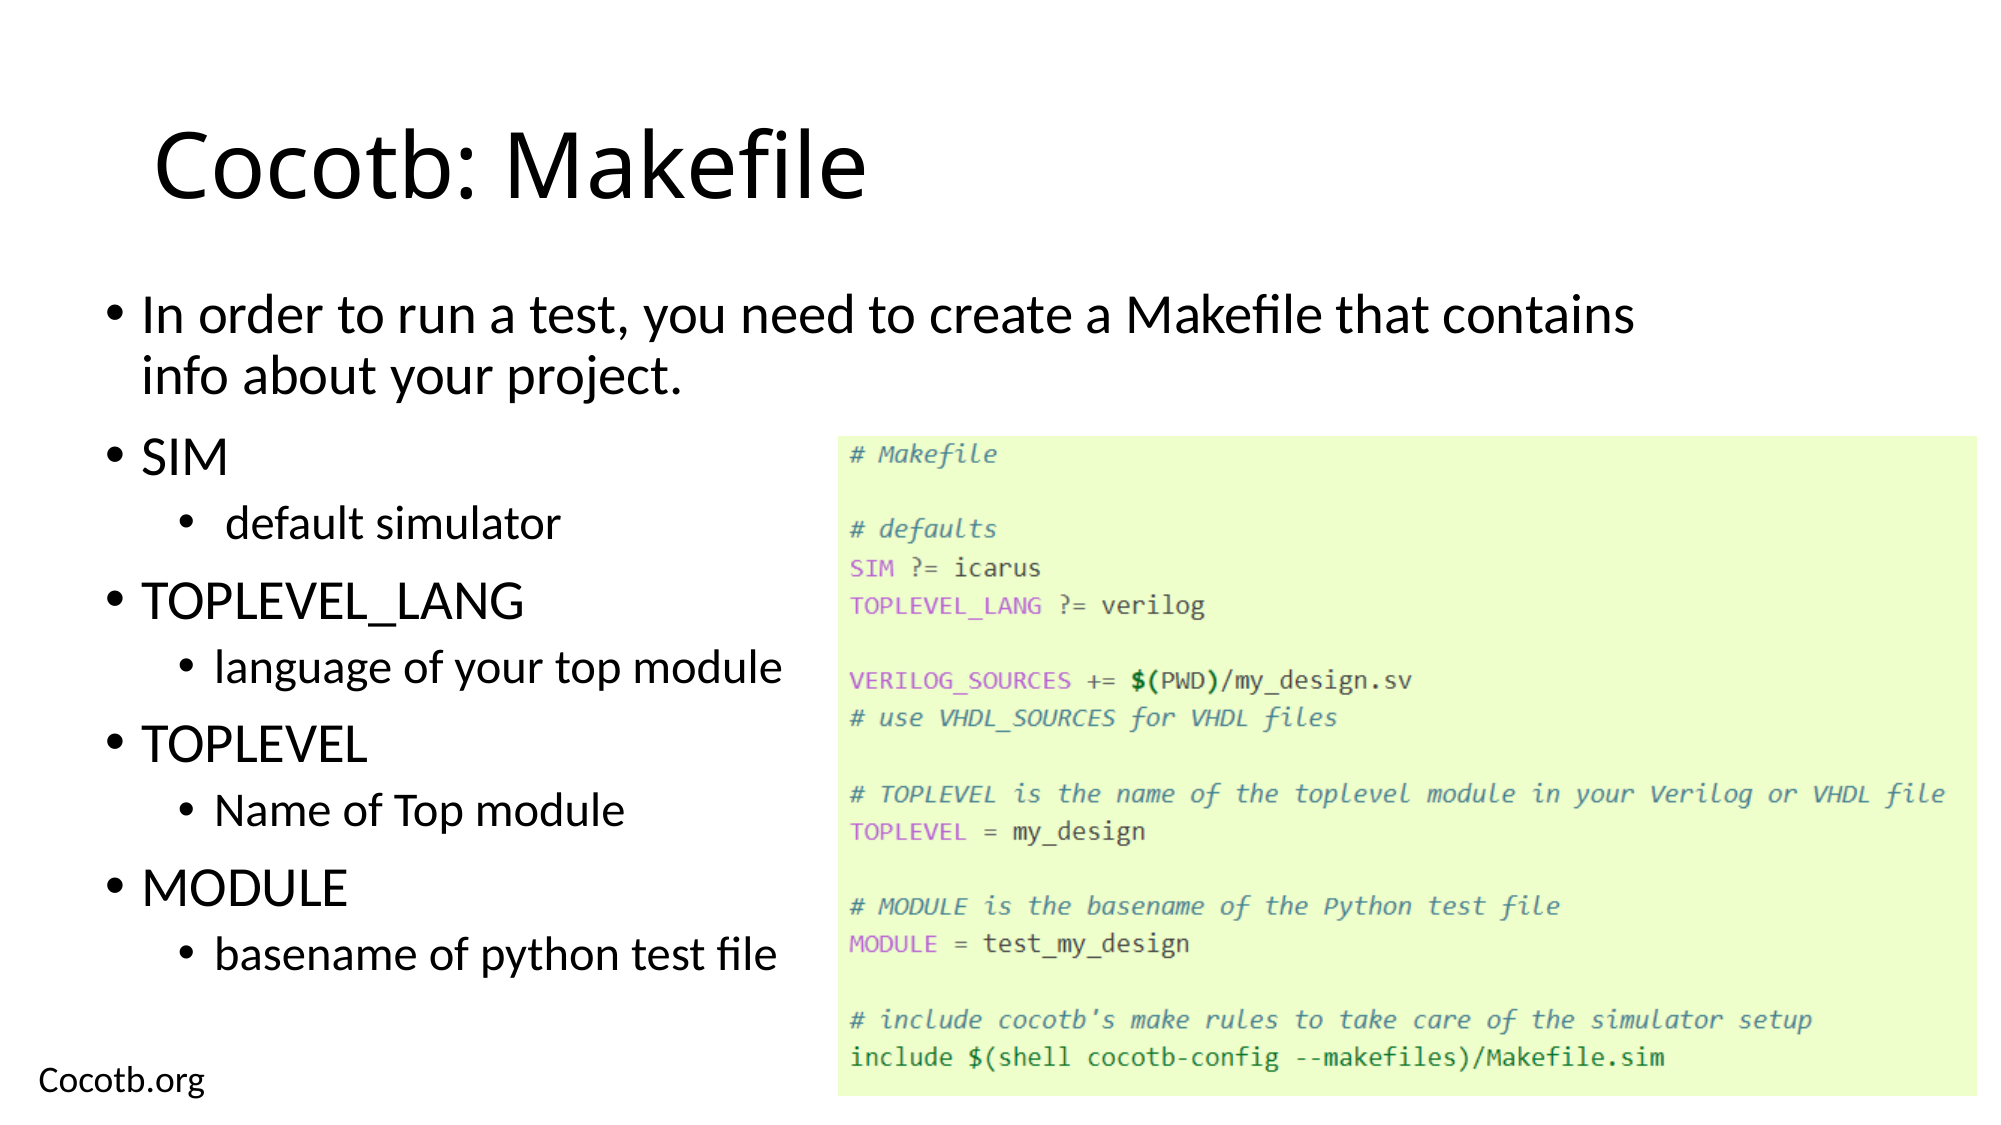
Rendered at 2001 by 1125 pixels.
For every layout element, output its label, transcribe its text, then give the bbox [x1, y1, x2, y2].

title Cocotb: Makefile [137, 59, 1863, 278]
list In order to run a test, you need to create a Makefile that contains info about your project. SIM default simulator TOPLEVEL_LANG language of your top module TOPLEVEL Name of Top module MODULE basename of python test file [90, 277, 1724, 992]
picture [838, 436, 1977, 1097]
text_box Cocotb.org [23, 1047, 1024, 1108]
